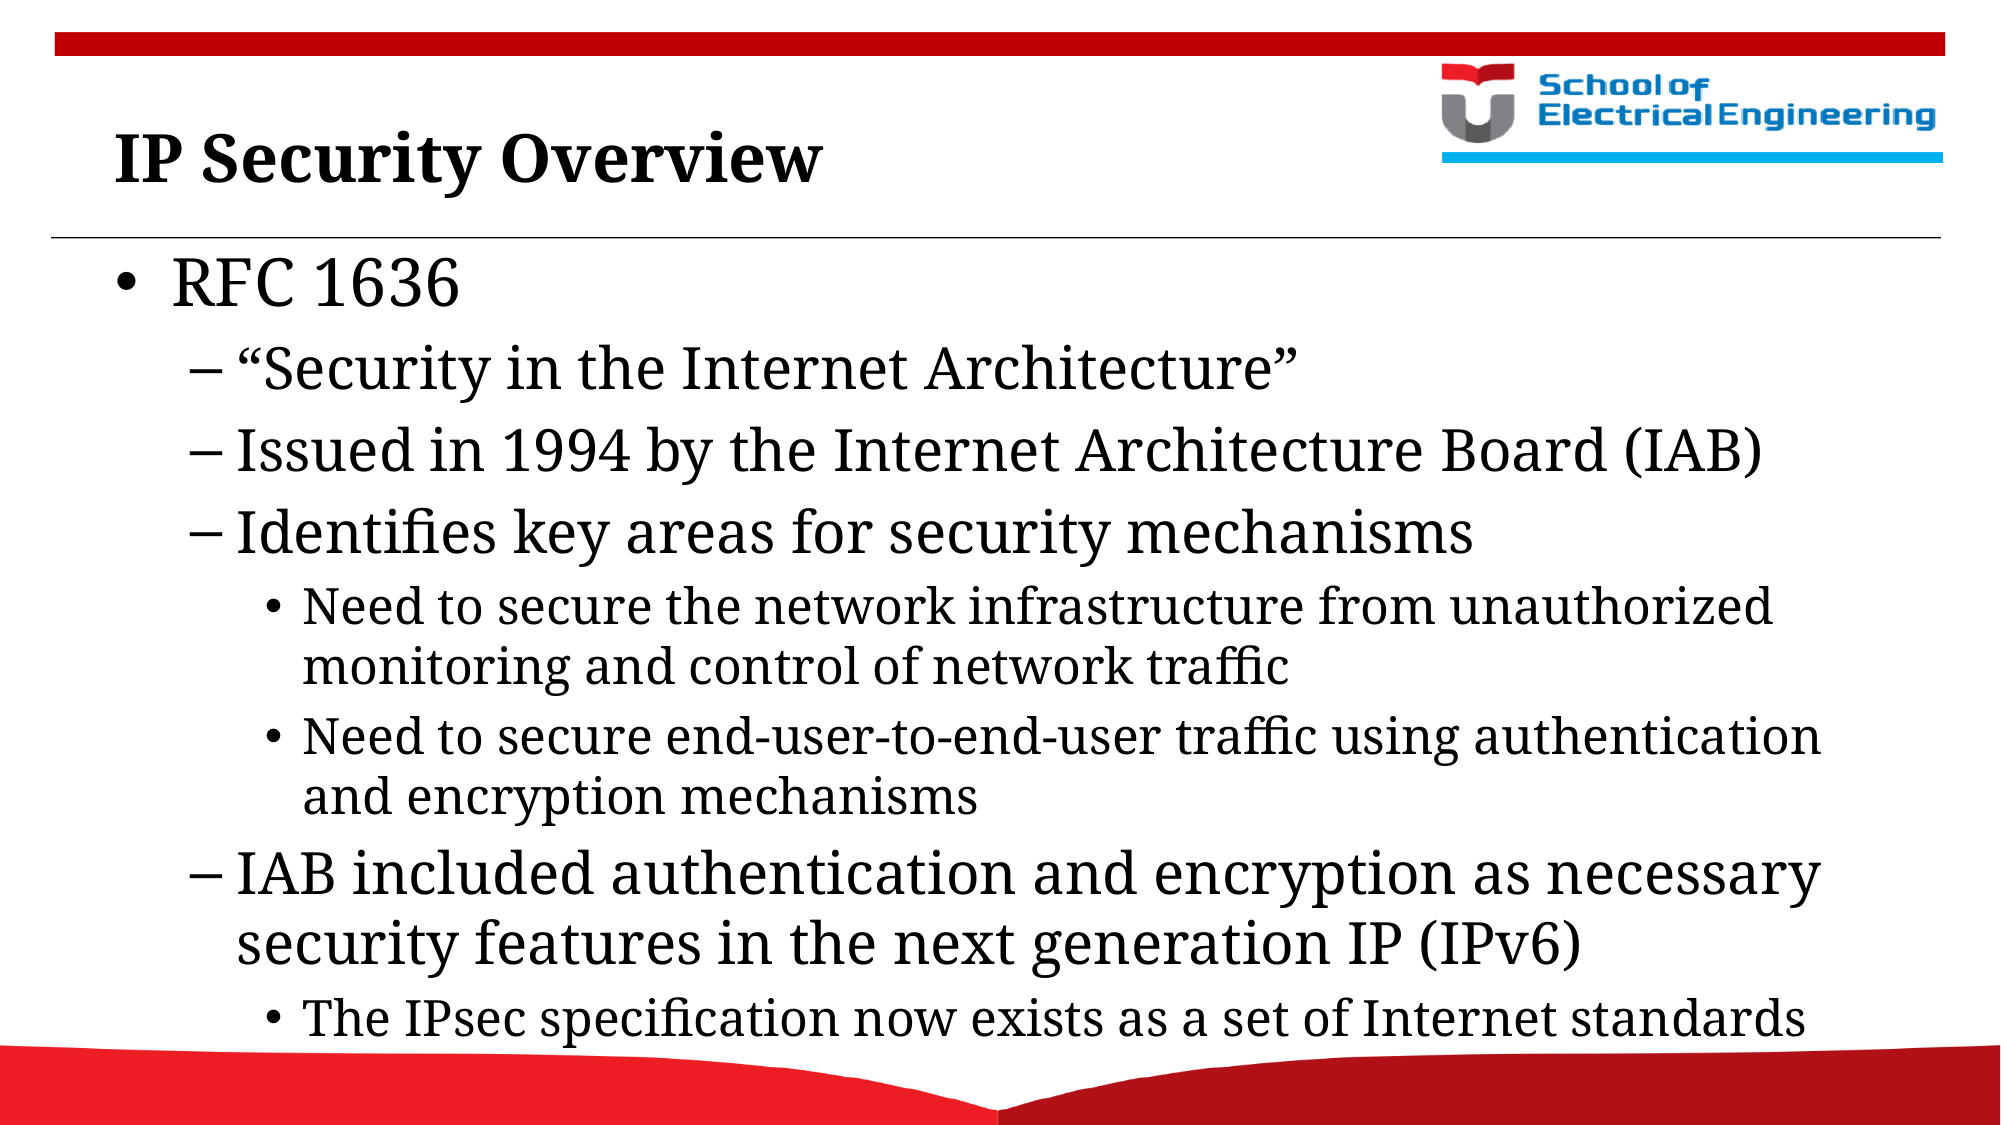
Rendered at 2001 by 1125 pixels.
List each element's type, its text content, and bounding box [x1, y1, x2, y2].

picture [1431, 63, 1943, 163]
list RFC 1636 “Security in the Internet Architecture” Issued in 1994 by the Internet Architecture Board (IAB) Identifies key areas for security mechanisms Need to secure the network infrastructure from unauthorized monitoring and control of network traffic Need to secure end-user-to-end-user traffic using authentication and encryption mechanisms IAB included authentication and encryption as necessary security features in the next generation IP (IPv6) The IPsec specification now exists as a set of Internet standards [99, 232, 1939, 1069]
picture [0, 1036, 2001, 1125]
title IP Security Overview [99, 78, 1432, 232]
